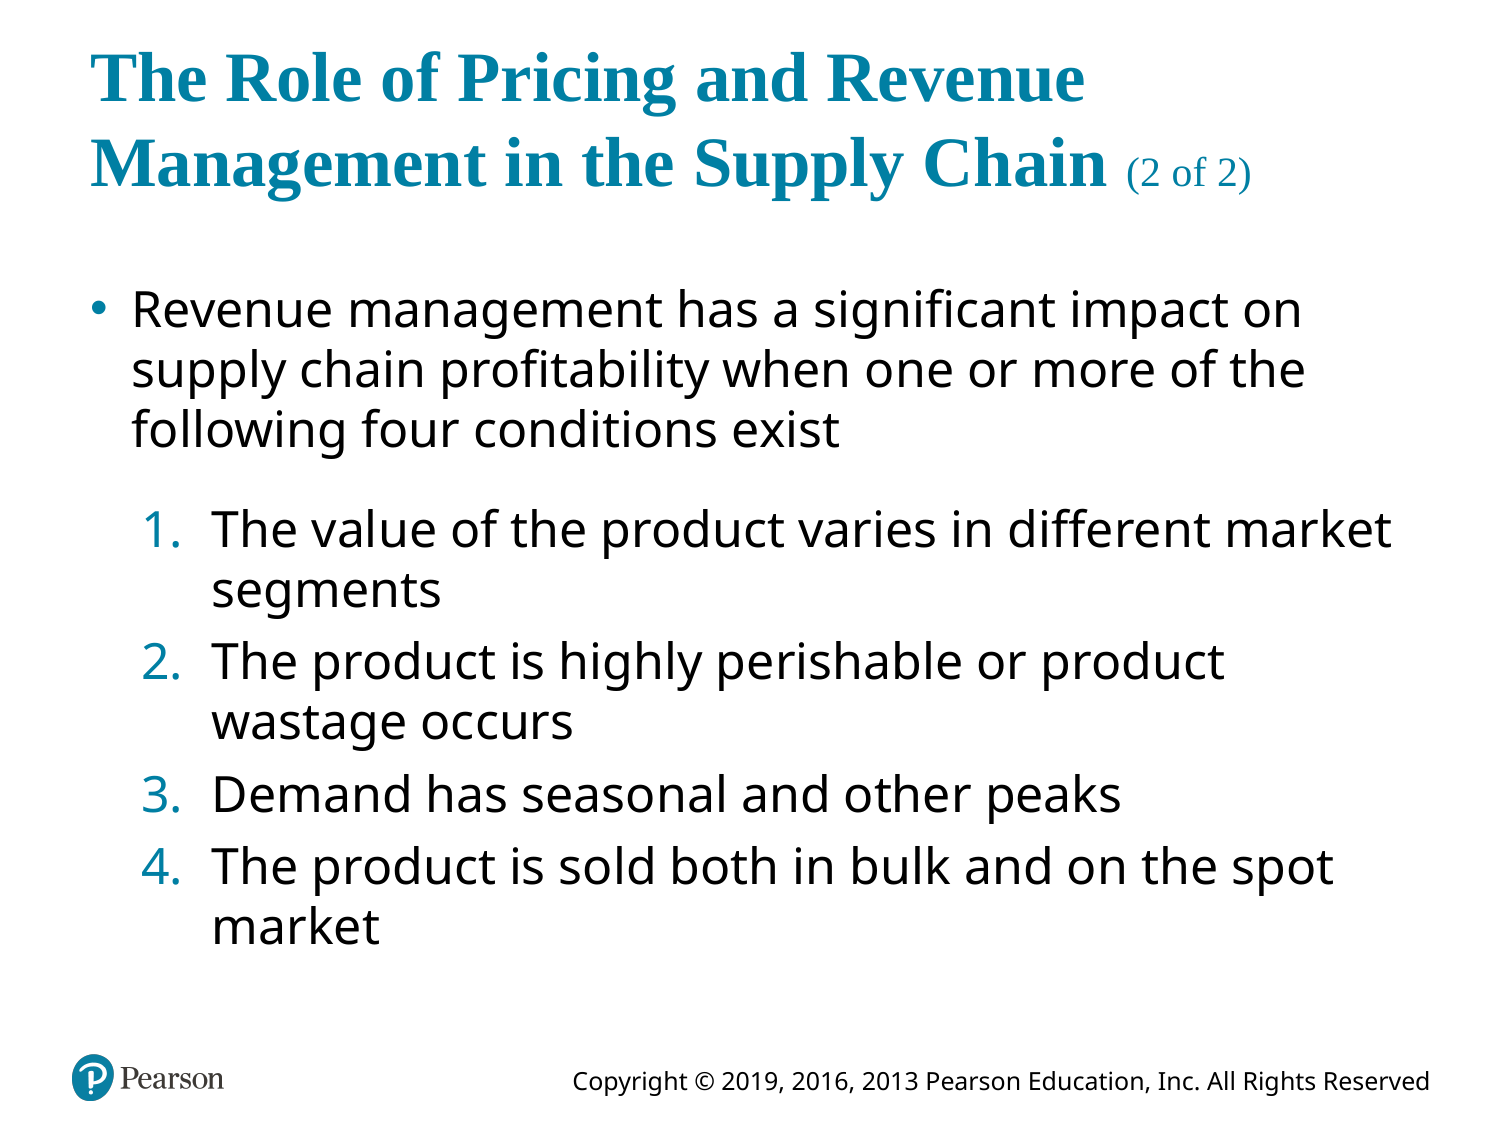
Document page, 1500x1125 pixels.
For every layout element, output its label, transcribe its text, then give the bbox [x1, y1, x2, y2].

picture [80, 1063, 106, 1088]
picture [72, 1087, 83, 1101]
title The Role of Pricing and Revenue Management in the Supply Chain (2 of 2) [75, 0, 1425, 216]
list Revenue management has a significant impact on supply chain profitability when one or more of the following four conditions exist [75, 262, 1425, 482]
picture [72, 1054, 88, 1070]
list The value of the product varies in different market segments The product is highly perishable or product wastage occurs Demand has seasonal and other peaks The product is sold both in bulk and on the spot market [75, 482, 1425, 961]
picture [98, 1054, 224, 1101]
